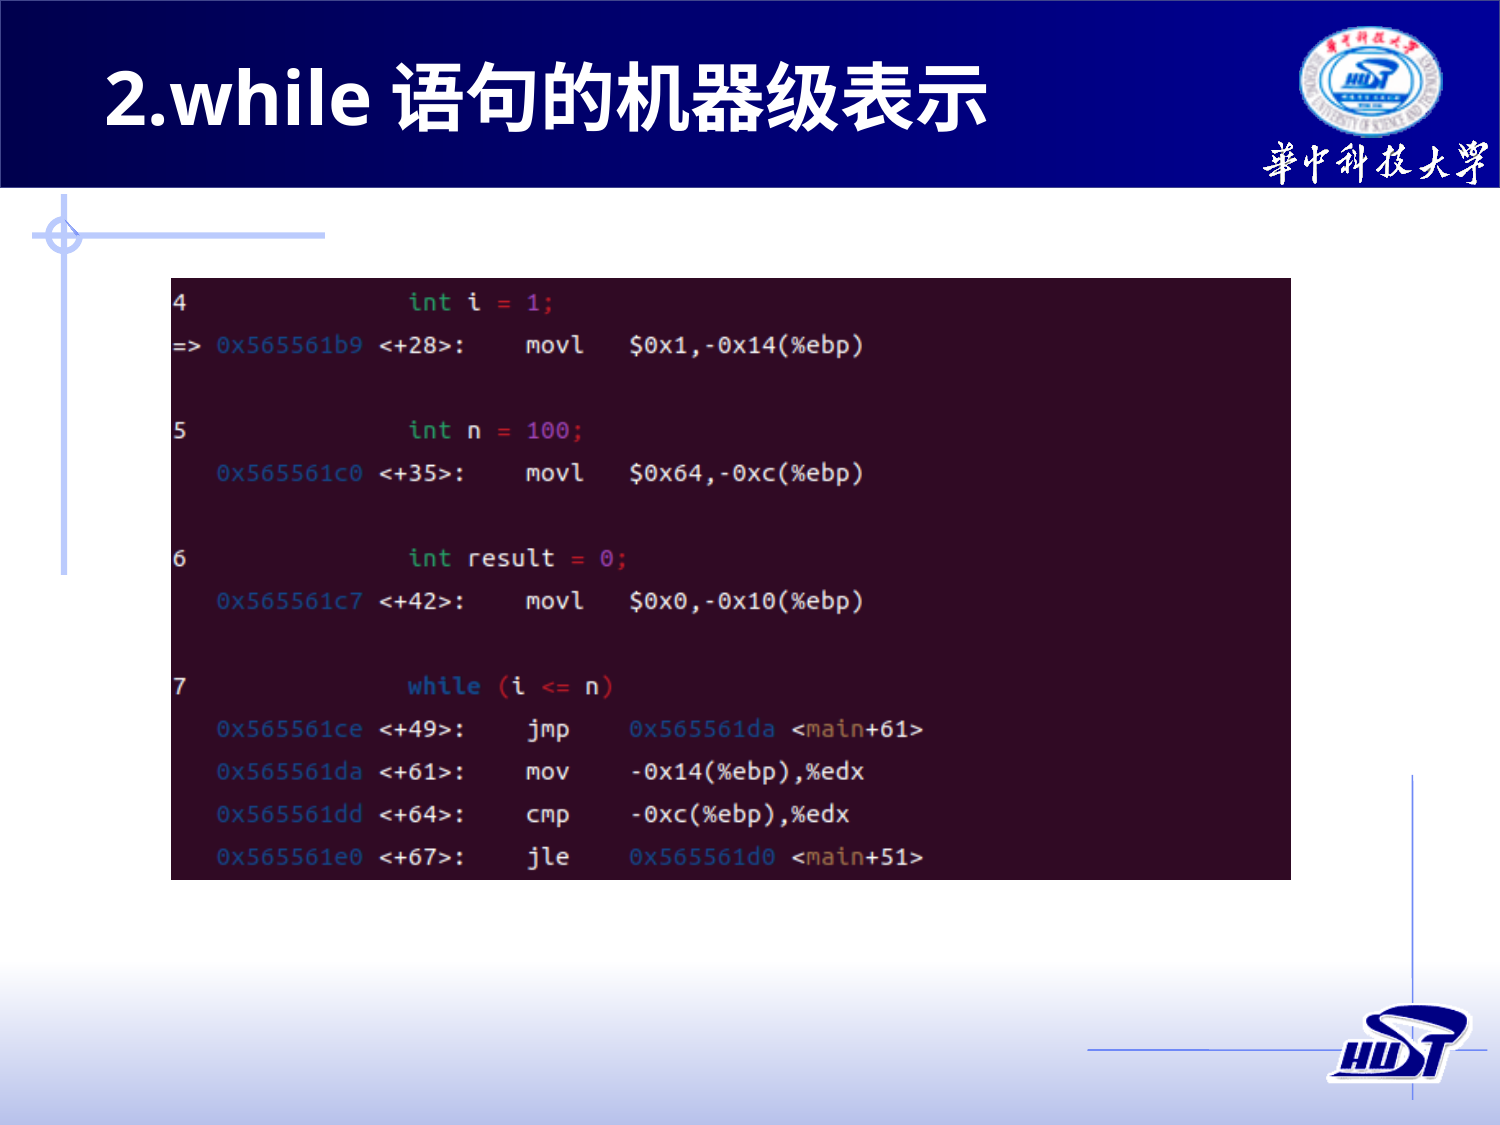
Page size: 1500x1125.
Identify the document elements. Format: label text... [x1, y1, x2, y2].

picture [1262, 140, 1488, 185]
text_box 2.while语句的机器级表示 [89, 42, 1308, 148]
picture [1299, 26, 1443, 138]
picture [170, 278, 1292, 881]
